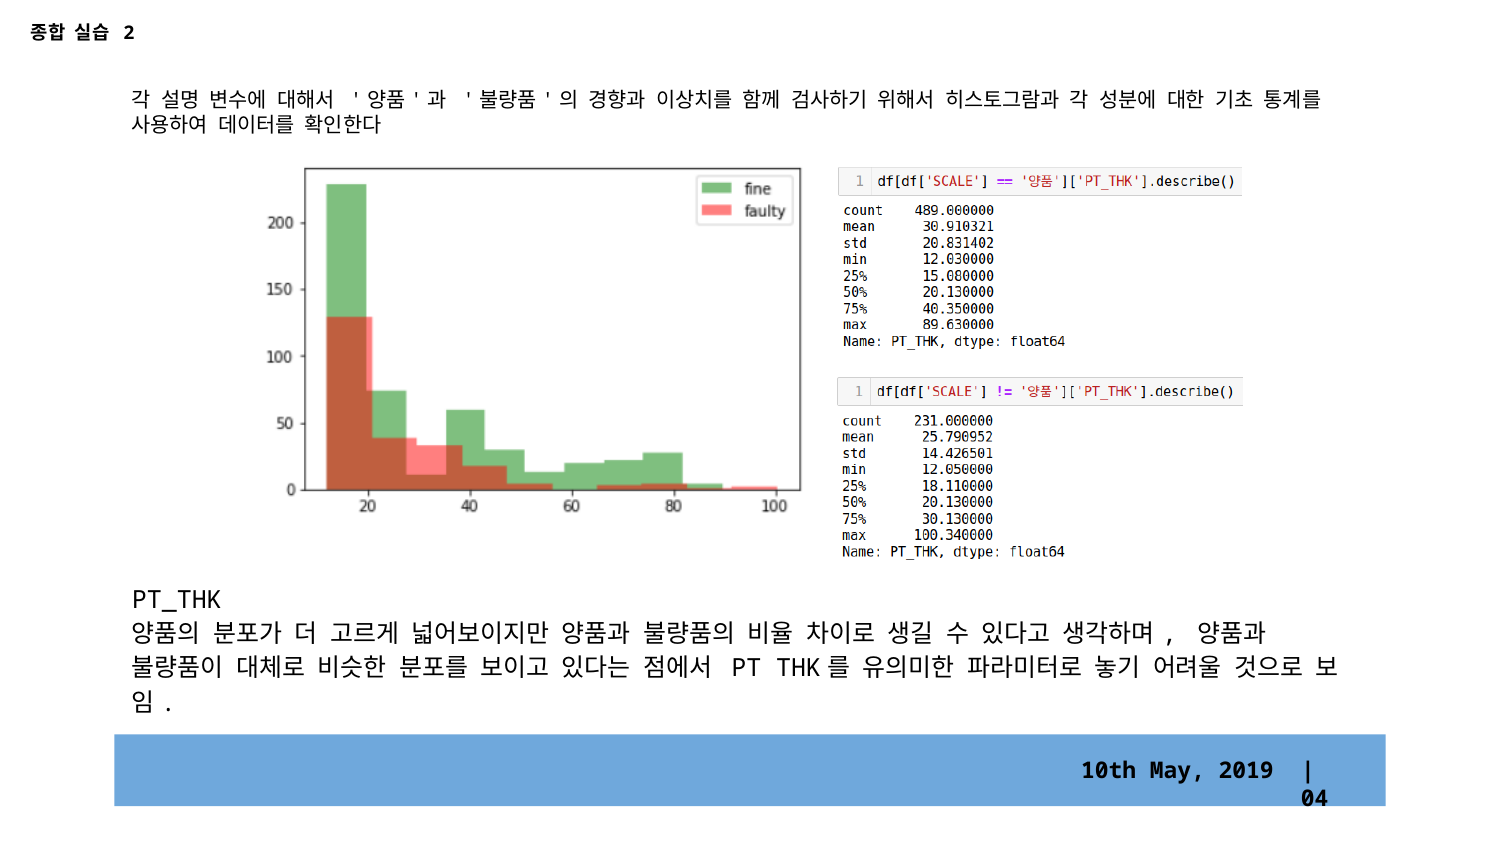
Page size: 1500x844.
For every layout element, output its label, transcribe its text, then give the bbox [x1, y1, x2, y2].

text_box [114, 734, 1386, 807]
picture [833, 159, 1242, 352]
text_box 10th May, 2019 | 04 [1043, 740, 1344, 800]
picture [833, 372, 1243, 564]
text_box 종합 실습 2 [15, 6, 231, 65]
picture [257, 159, 813, 521]
text_box 각 설명 변수에 대해서 '양품'과 '불량품'의 경향과 이상치를 함께 검사하기 위해서 히스토그람과 각 성분에 대한 기초 통계를 사용하여 데이터를 확인한다 [116, 71, 1384, 154]
text_box PT_THK 양품의 분포가 더 고르게 넓어보이지만 양품과 불량품의 비율 차이로 생길 수 있다고 생각하며, 양품과 불량품이 대체로 비슷한 분포를 보이고 있다는 점에서 PT THK를 유의미한 파라미터로 놓기 어려울 것으로 보임. [116, 563, 1384, 646]
